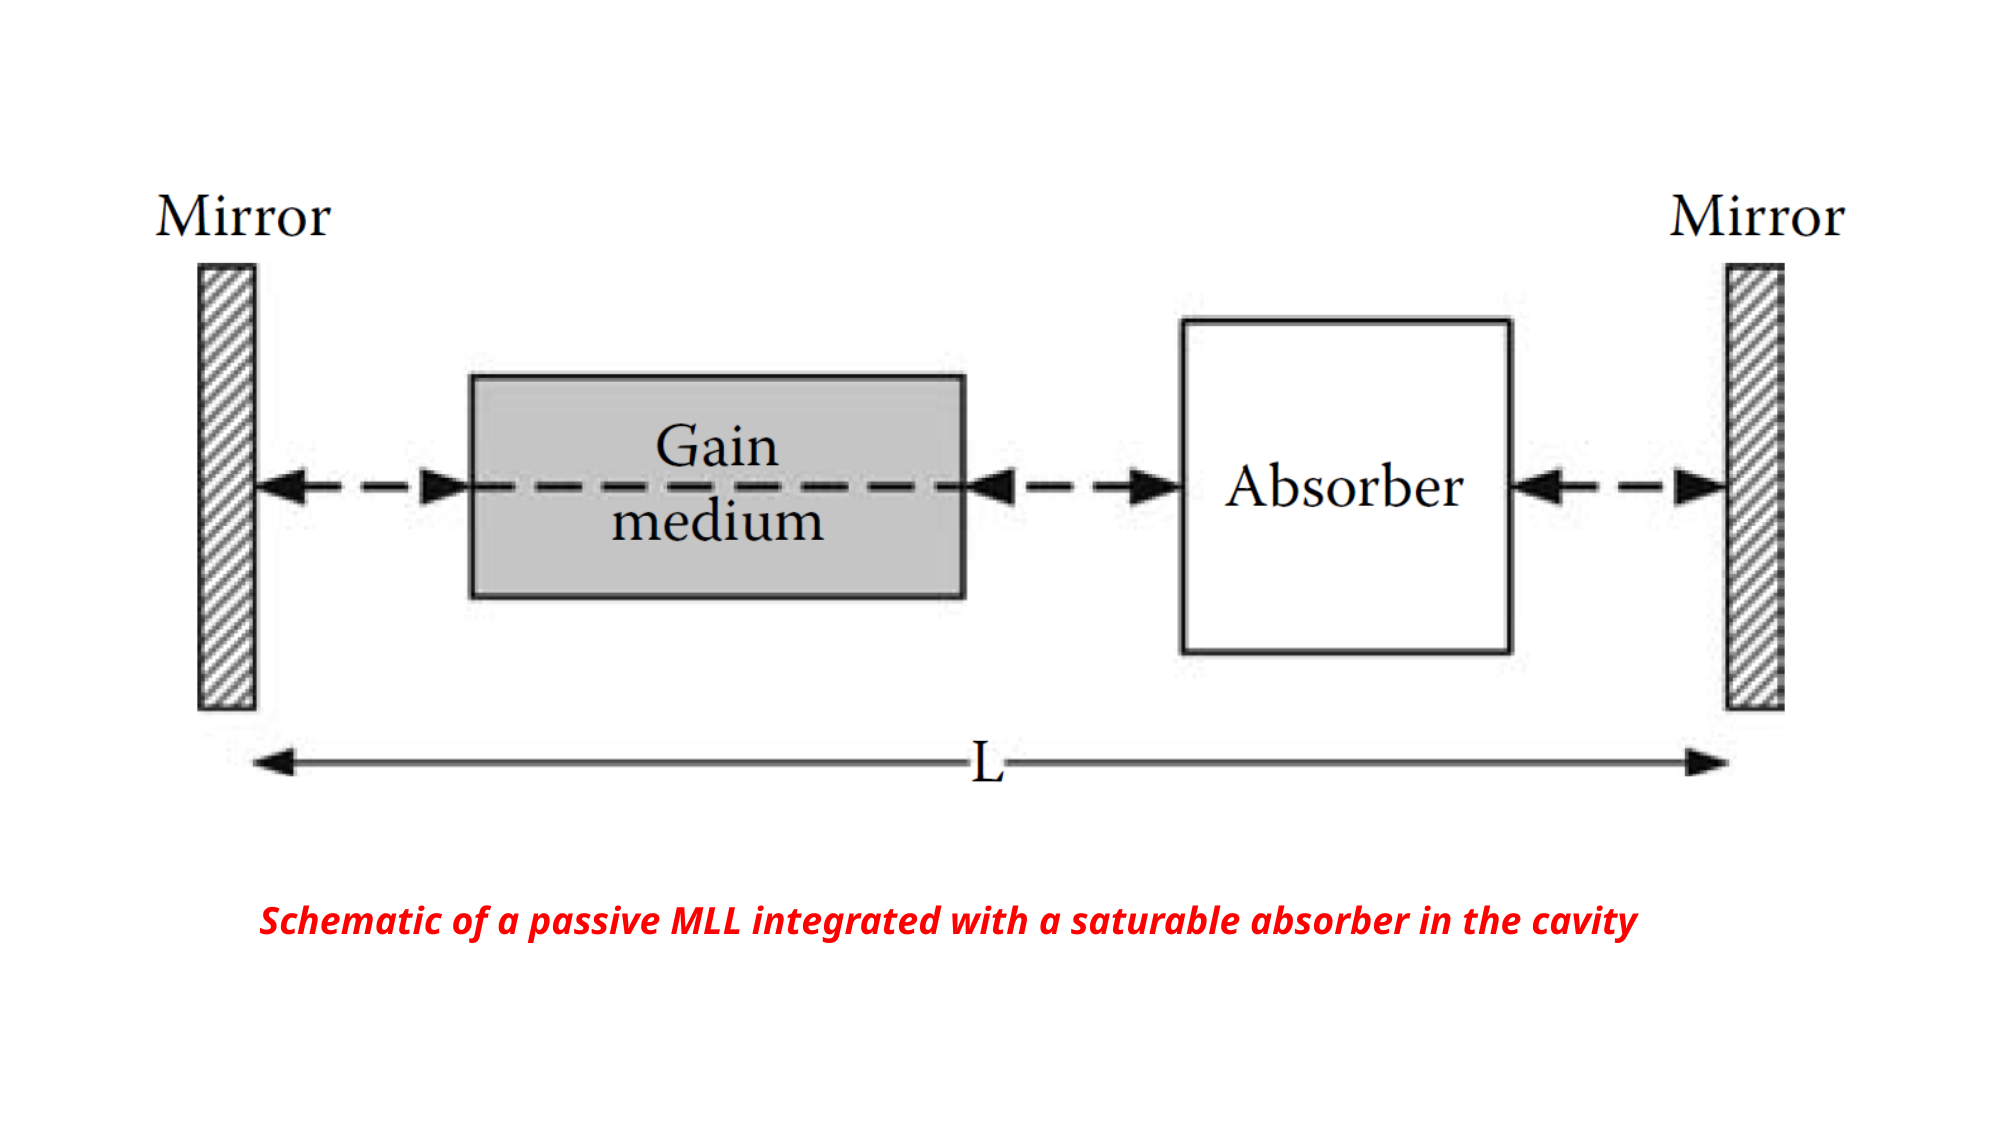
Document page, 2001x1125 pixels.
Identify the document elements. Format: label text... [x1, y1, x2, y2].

picture [152, 191, 1848, 784]
text_box Schematic of a passive MLL integrated with a saturable absorber in the cavity [244, 889, 1756, 949]
